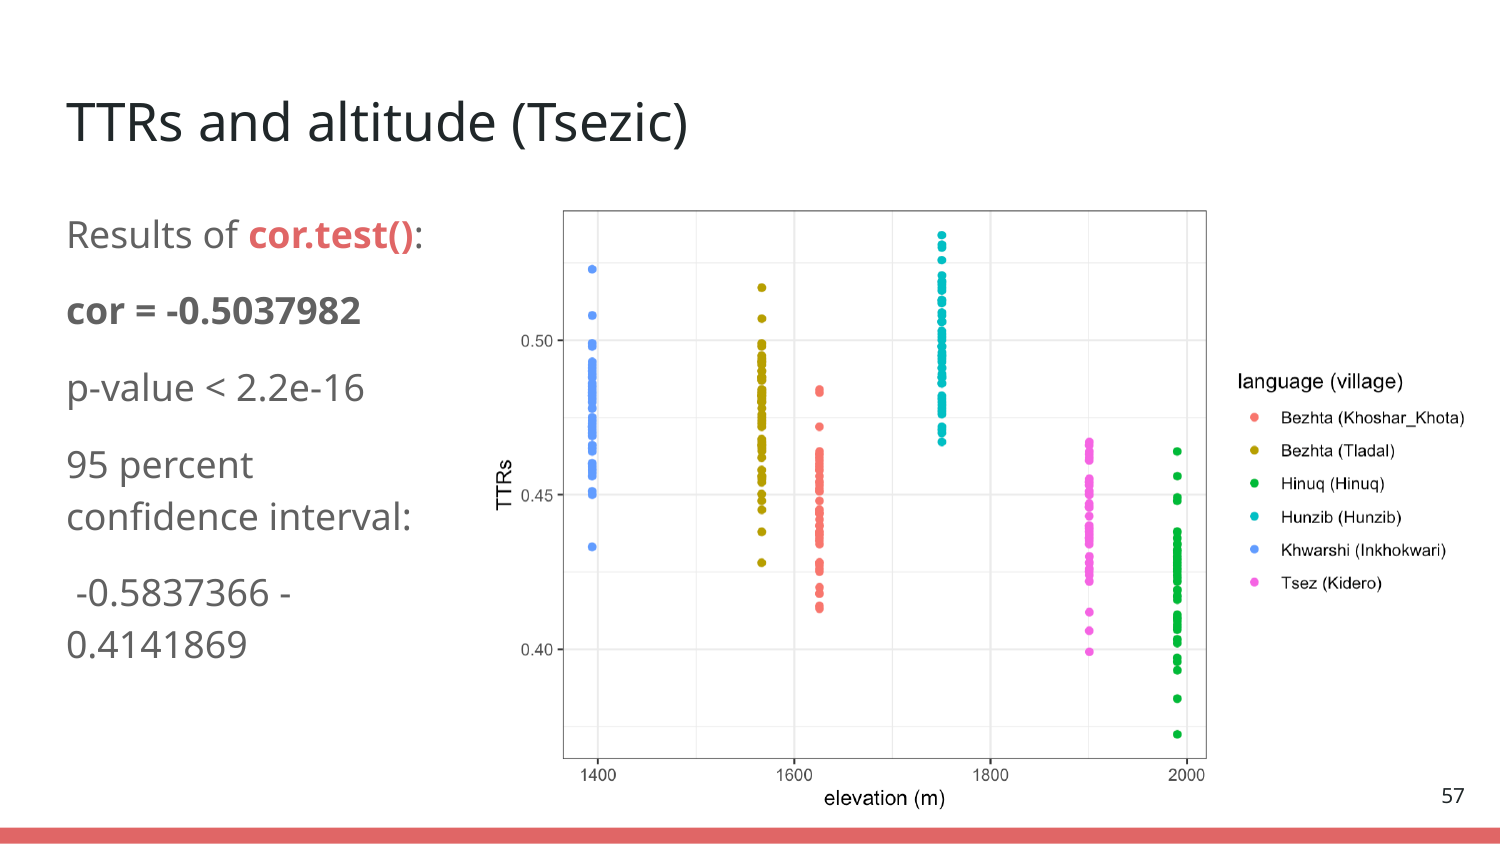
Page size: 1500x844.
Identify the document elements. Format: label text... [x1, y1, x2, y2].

slide_number ‹#› [1389, 764, 1480, 830]
title TTRs and altitude (Tsezic) [51, 72, 1449, 167]
list Results of cor.test(): cor = -0.5037982 p-value < 2.2e-16 95 percent confidence interval: -0.5837366 -0.4141869 [51, 189, 457, 750]
picture [480, 191, 1474, 819]
